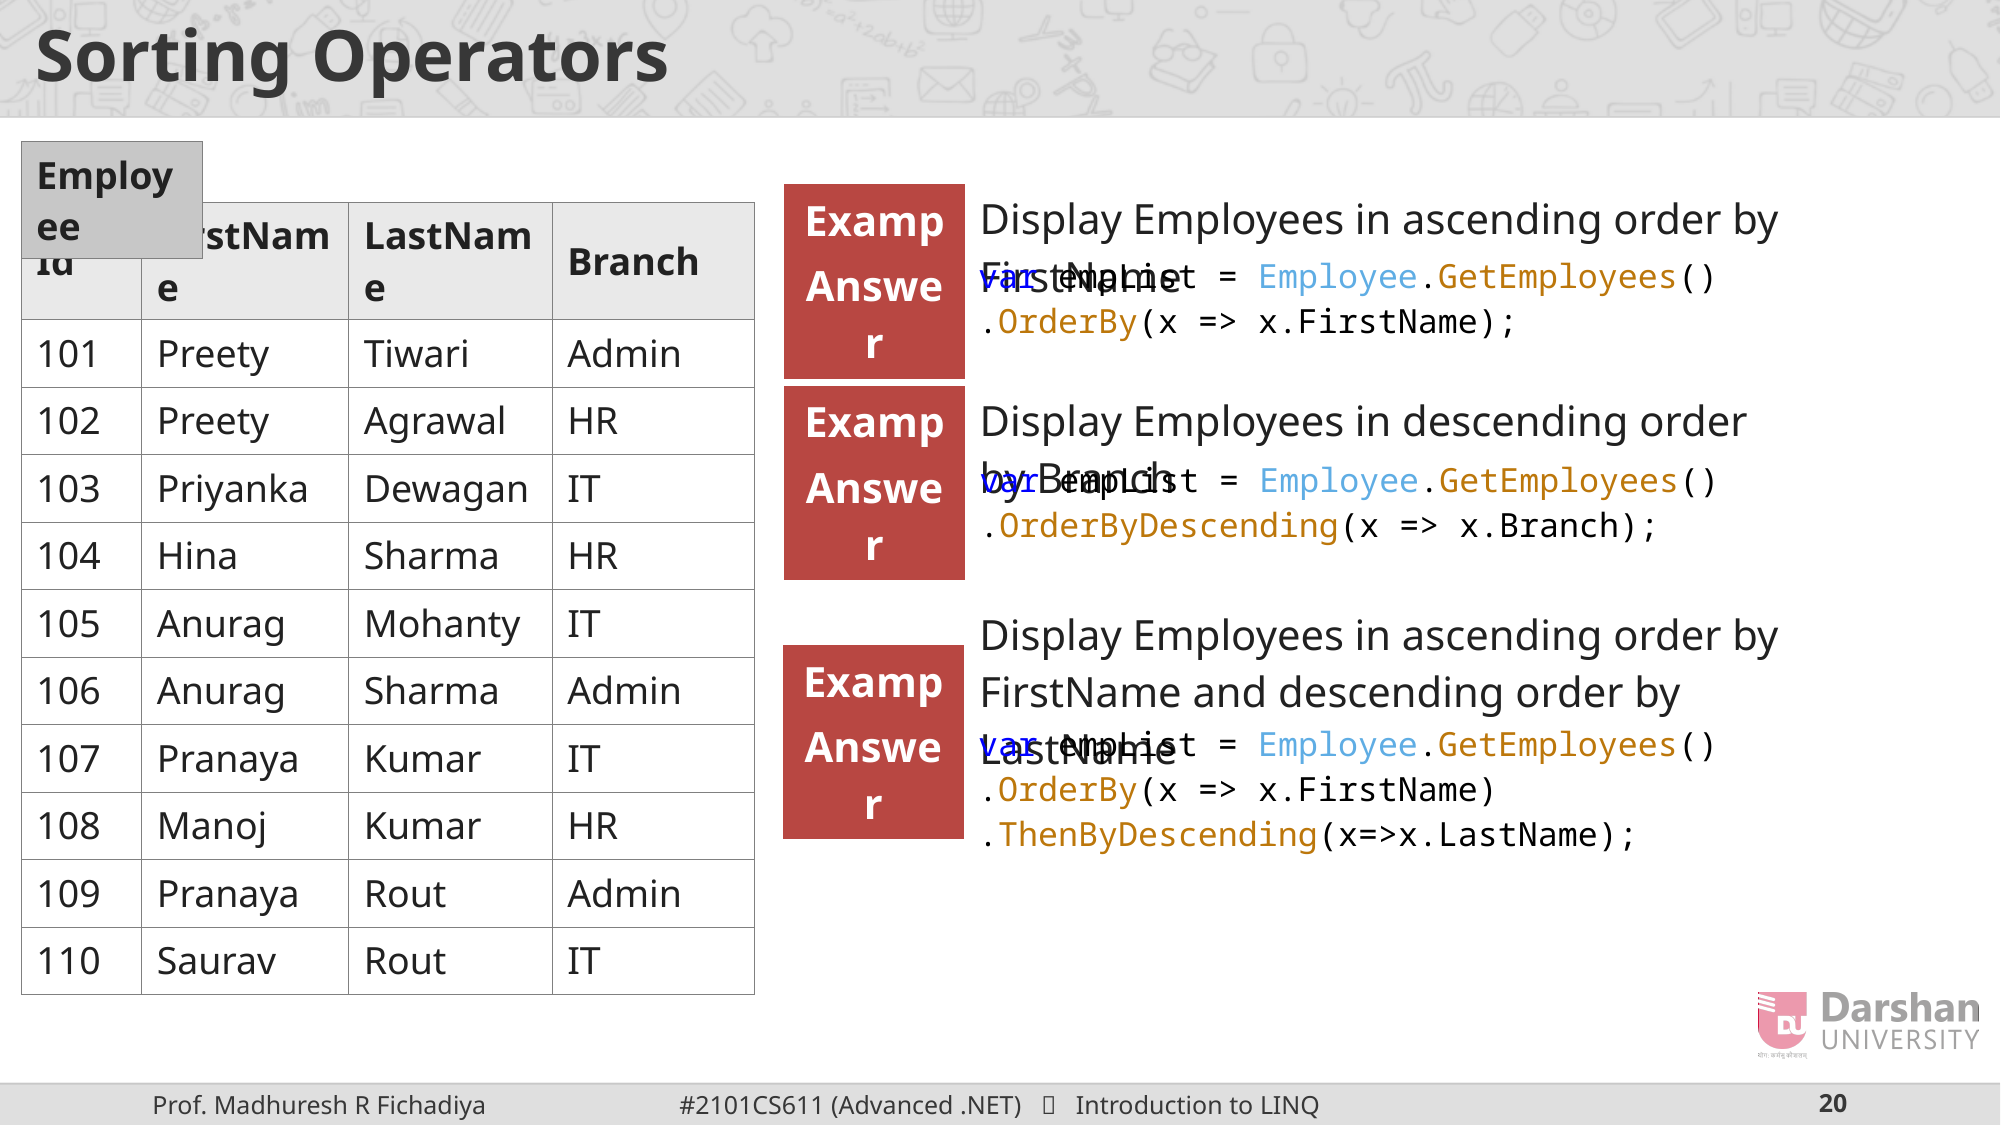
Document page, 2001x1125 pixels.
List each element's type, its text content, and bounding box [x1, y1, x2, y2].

table_cell Mohanty [349, 590, 552, 657]
table_cell 105 [22, 590, 141, 657]
table_cell 101 [22, 320, 141, 387]
table_cell Hina [142, 523, 348, 589]
table_cell Agrawal [349, 388, 552, 454]
table_header LastName [349, 203, 552, 319]
table_header Answer [784, 451, 965, 580]
table_cell HR [553, 388, 754, 454]
table_cell IT [553, 928, 754, 994]
table_cell Kumar [349, 793, 552, 859]
table_cell Admin [553, 320, 754, 387]
table_cell IT [553, 725, 754, 792]
table_header var empList = Employee.GetEmployees() .OrderByDescending(x => x.Branch); [964, 449, 1977, 555]
table_cell HR [553, 793, 754, 859]
table_header Display Employees in ascending order by FirstName and descending order by LastName [964, 598, 1819, 713]
table_cell Preety [142, 388, 348, 454]
table_header FirstName [142, 203, 348, 319]
table_cell Preety [142, 320, 348, 387]
table_cell 103 [22, 455, 141, 522]
table_header Example [784, 386, 965, 451]
table_cell Sharma [349, 658, 552, 724]
table_cell Dewagan [349, 455, 552, 522]
table_header Branch [553, 203, 754, 319]
table_cell CE [1758, 992, 1979, 1059]
title Sorting Operators [0, 0, 2000, 117]
table_cell Rout [349, 928, 552, 994]
table_cell 106 [22, 658, 141, 724]
table_header Display Employees in ascending order by FirstName [965, 183, 1864, 245]
table_cell Pranaya [142, 725, 348, 792]
table_header Display Employees in descending order by Branch [965, 384, 1818, 449]
table_cell Tiwari [349, 320, 552, 387]
table_cell HR [553, 523, 754, 589]
table_cell Sharma [349, 523, 552, 589]
table_cell Kumar [349, 725, 552, 792]
table_cell 110 [22, 928, 141, 994]
table_header Example [783, 645, 964, 710]
table_cell Priyanka [142, 455, 348, 522]
table_header Answer [784, 250, 965, 379]
table_header Employee [22, 142, 202, 258]
table_cell 104 [22, 523, 141, 589]
table_cell 108 [22, 793, 141, 859]
table_cell Manoj [142, 793, 348, 859]
table_header Id [22, 259, 141, 319]
table_cell Admin [553, 860, 754, 927]
table_cell IT [553, 590, 754, 657]
table_cell 102 [22, 388, 141, 454]
table_cell Anurag [142, 590, 348, 657]
table_header Example [784, 184, 965, 250]
table_cell 107 [22, 725, 141, 792]
table_header var empList = Employee.GetEmployees() .OrderBy(x => x.FirstName) .ThenByDescending(x=>x.LastName); [963, 713, 1977, 864]
table_cell Pranaya [142, 860, 348, 927]
table_cell 109 [22, 860, 141, 927]
table_cell Admin [553, 658, 754, 724]
table_header var empList = Employee.GetEmployees() .OrderBy(x => x.FirstName); [963, 245, 1976, 351]
table_header Answer [783, 710, 964, 839]
table_cell Anurag [142, 658, 348, 724]
table_cell Saurav [142, 928, 348, 994]
table_cell IT [553, 455, 754, 522]
table_cell Rout [349, 860, 552, 927]
